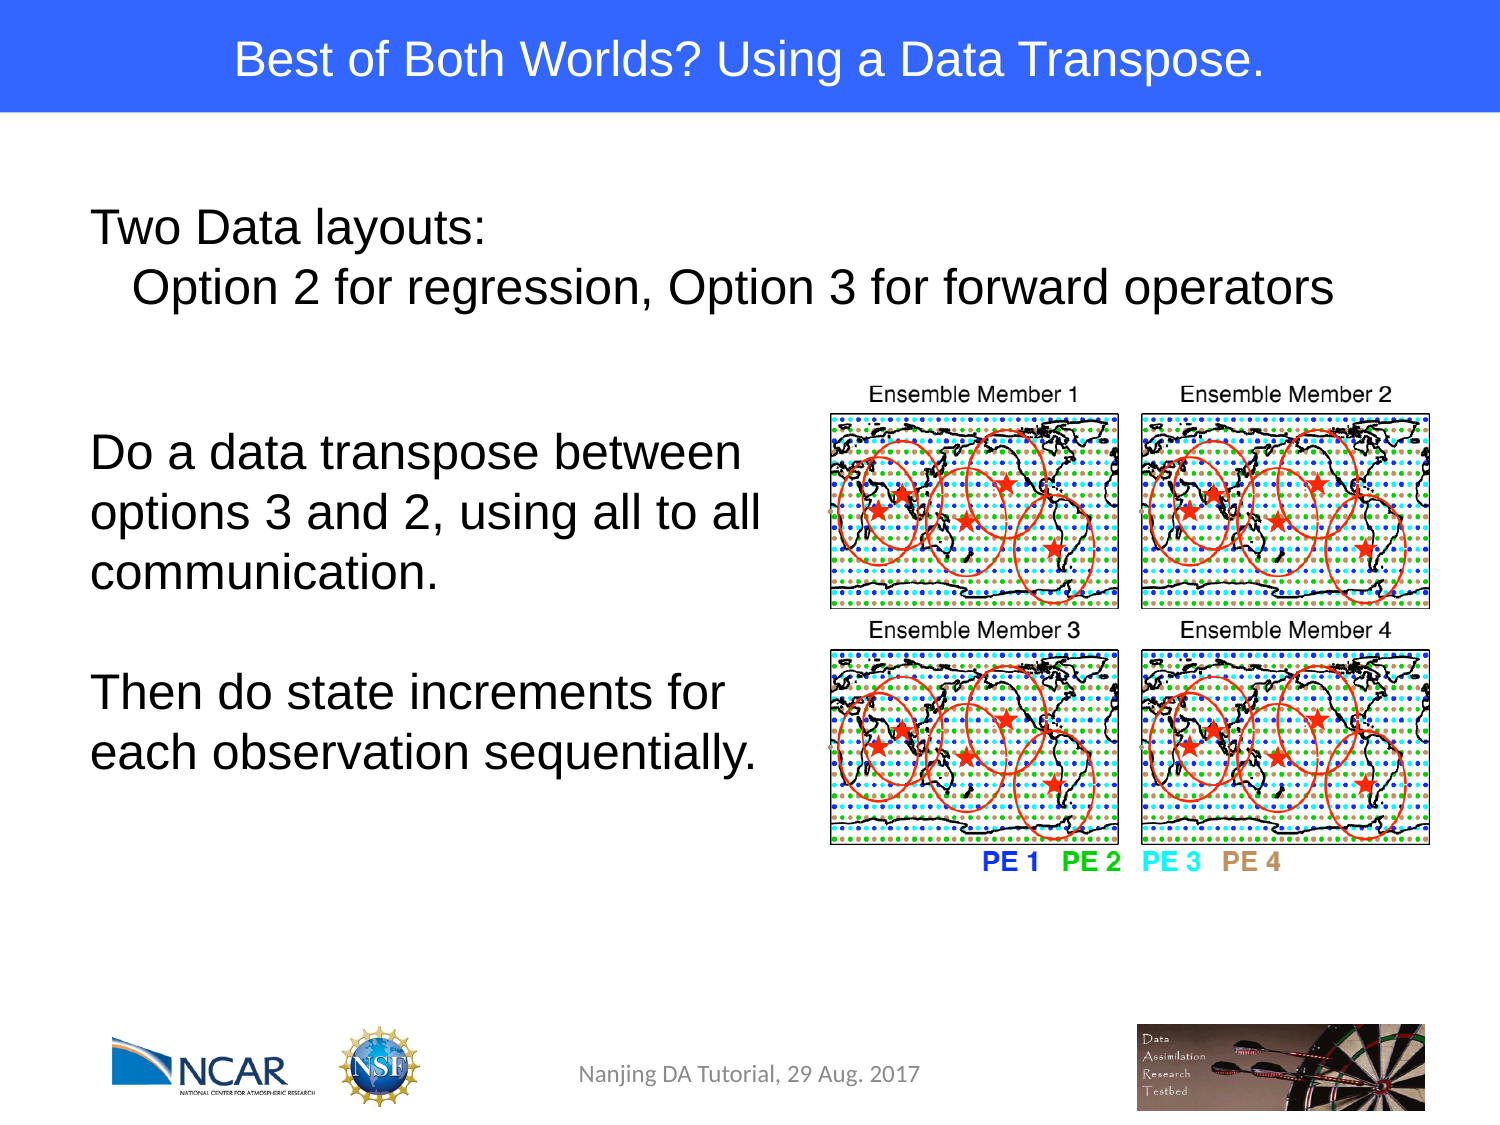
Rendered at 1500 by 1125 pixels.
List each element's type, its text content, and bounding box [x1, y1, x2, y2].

text_box Two Data layouts: Option 2 for regression, Option 3 for forward operators [74, 187, 1425, 323]
picture [824, 374, 1434, 873]
title Best of Both Worlds? Using a Data Transpose. [0, 0, 1500, 113]
picture [1137, 1024, 1425, 1111]
picture [337, 1024, 421, 1108]
picture [112, 1037, 315, 1095]
text_box Do a data transpose between options 3 and 2, using all to all communication. Then do state increments for each observation sequentially. [75, 412, 800, 848]
footer Nanjing DA Tutorial, 29 Aug. 2017 [512, 1042, 988, 1103]
